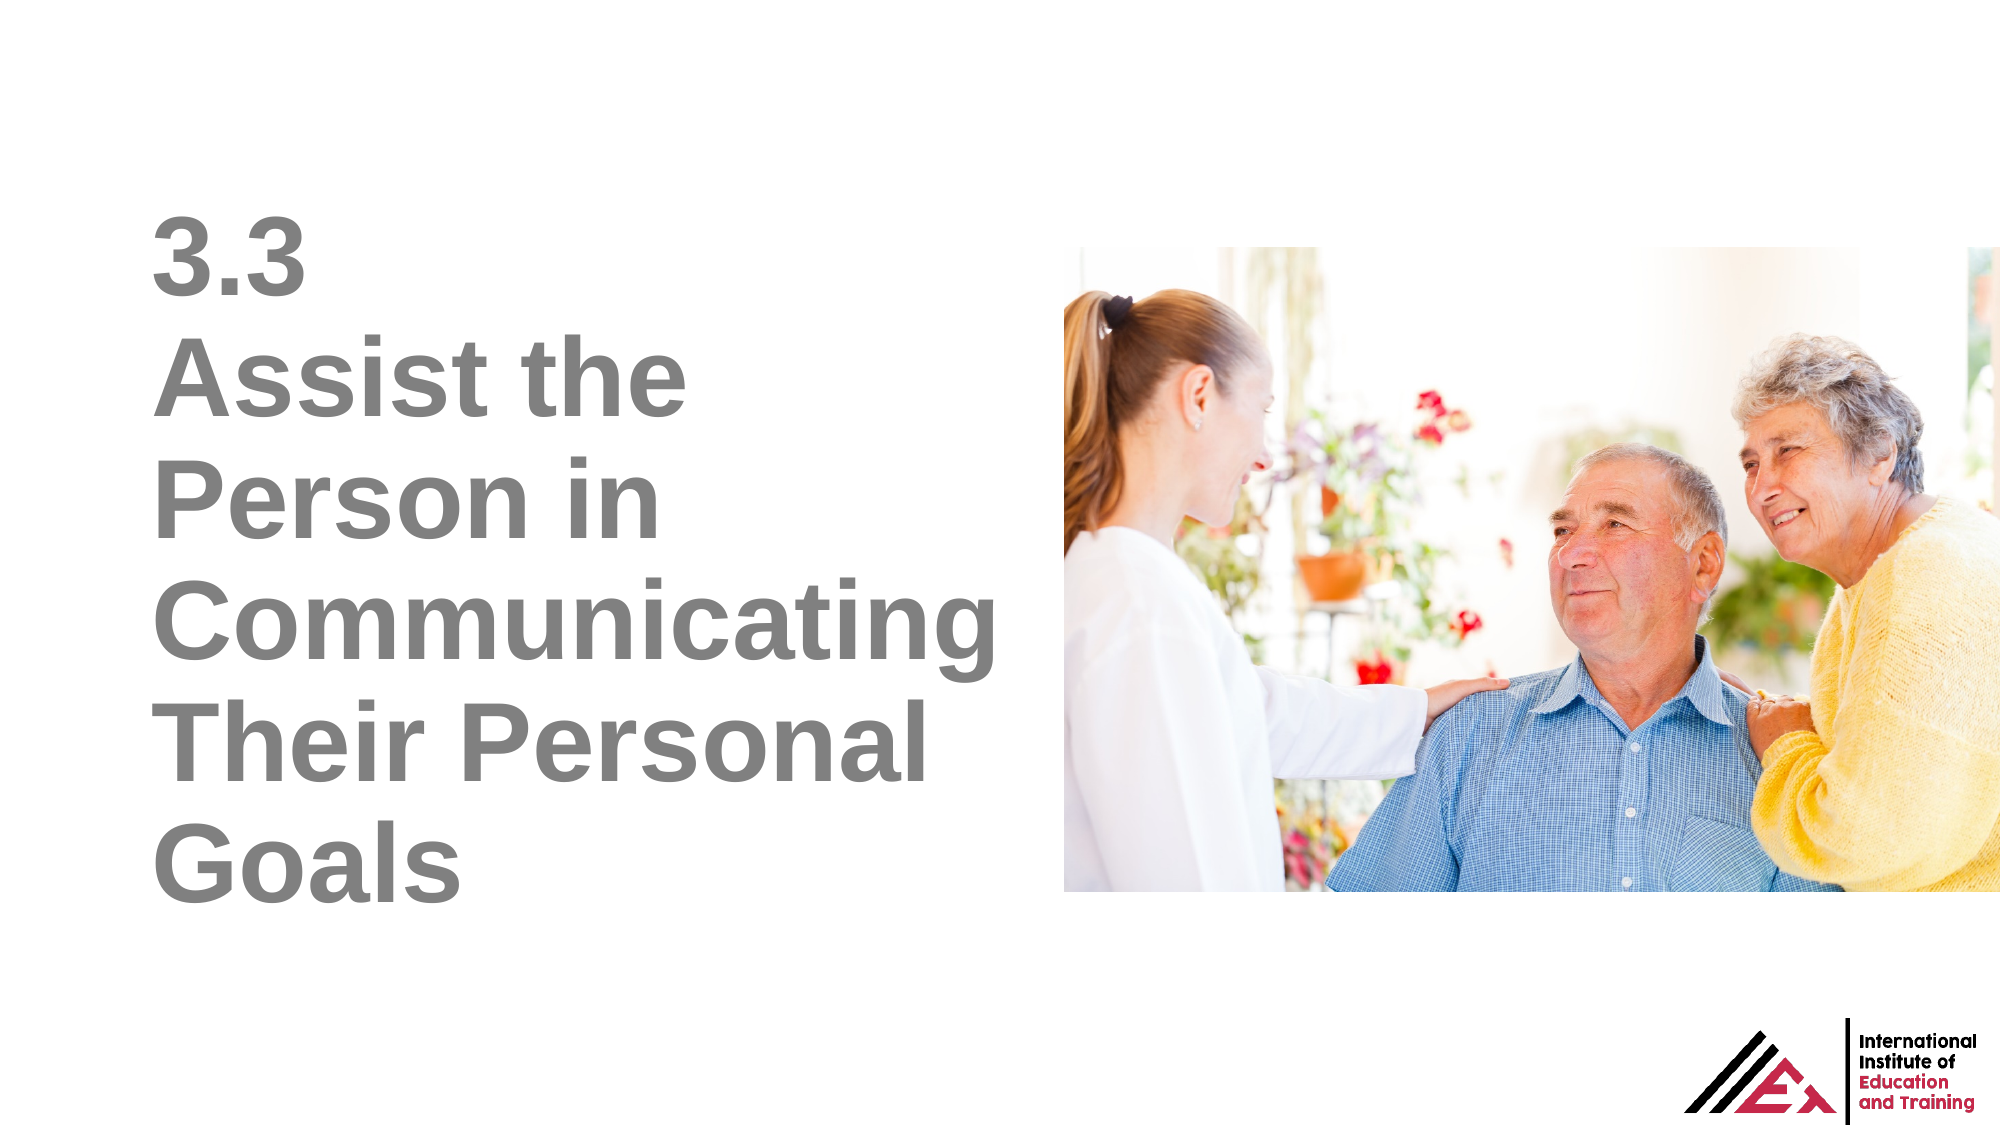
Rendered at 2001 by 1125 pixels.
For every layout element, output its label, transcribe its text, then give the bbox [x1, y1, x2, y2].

title 3.3 Assist the Person in Communicating Their Personal Goals [136, 131, 1064, 994]
picture [1683, 1018, 1976, 1125]
picture [1064, 247, 2000, 892]
